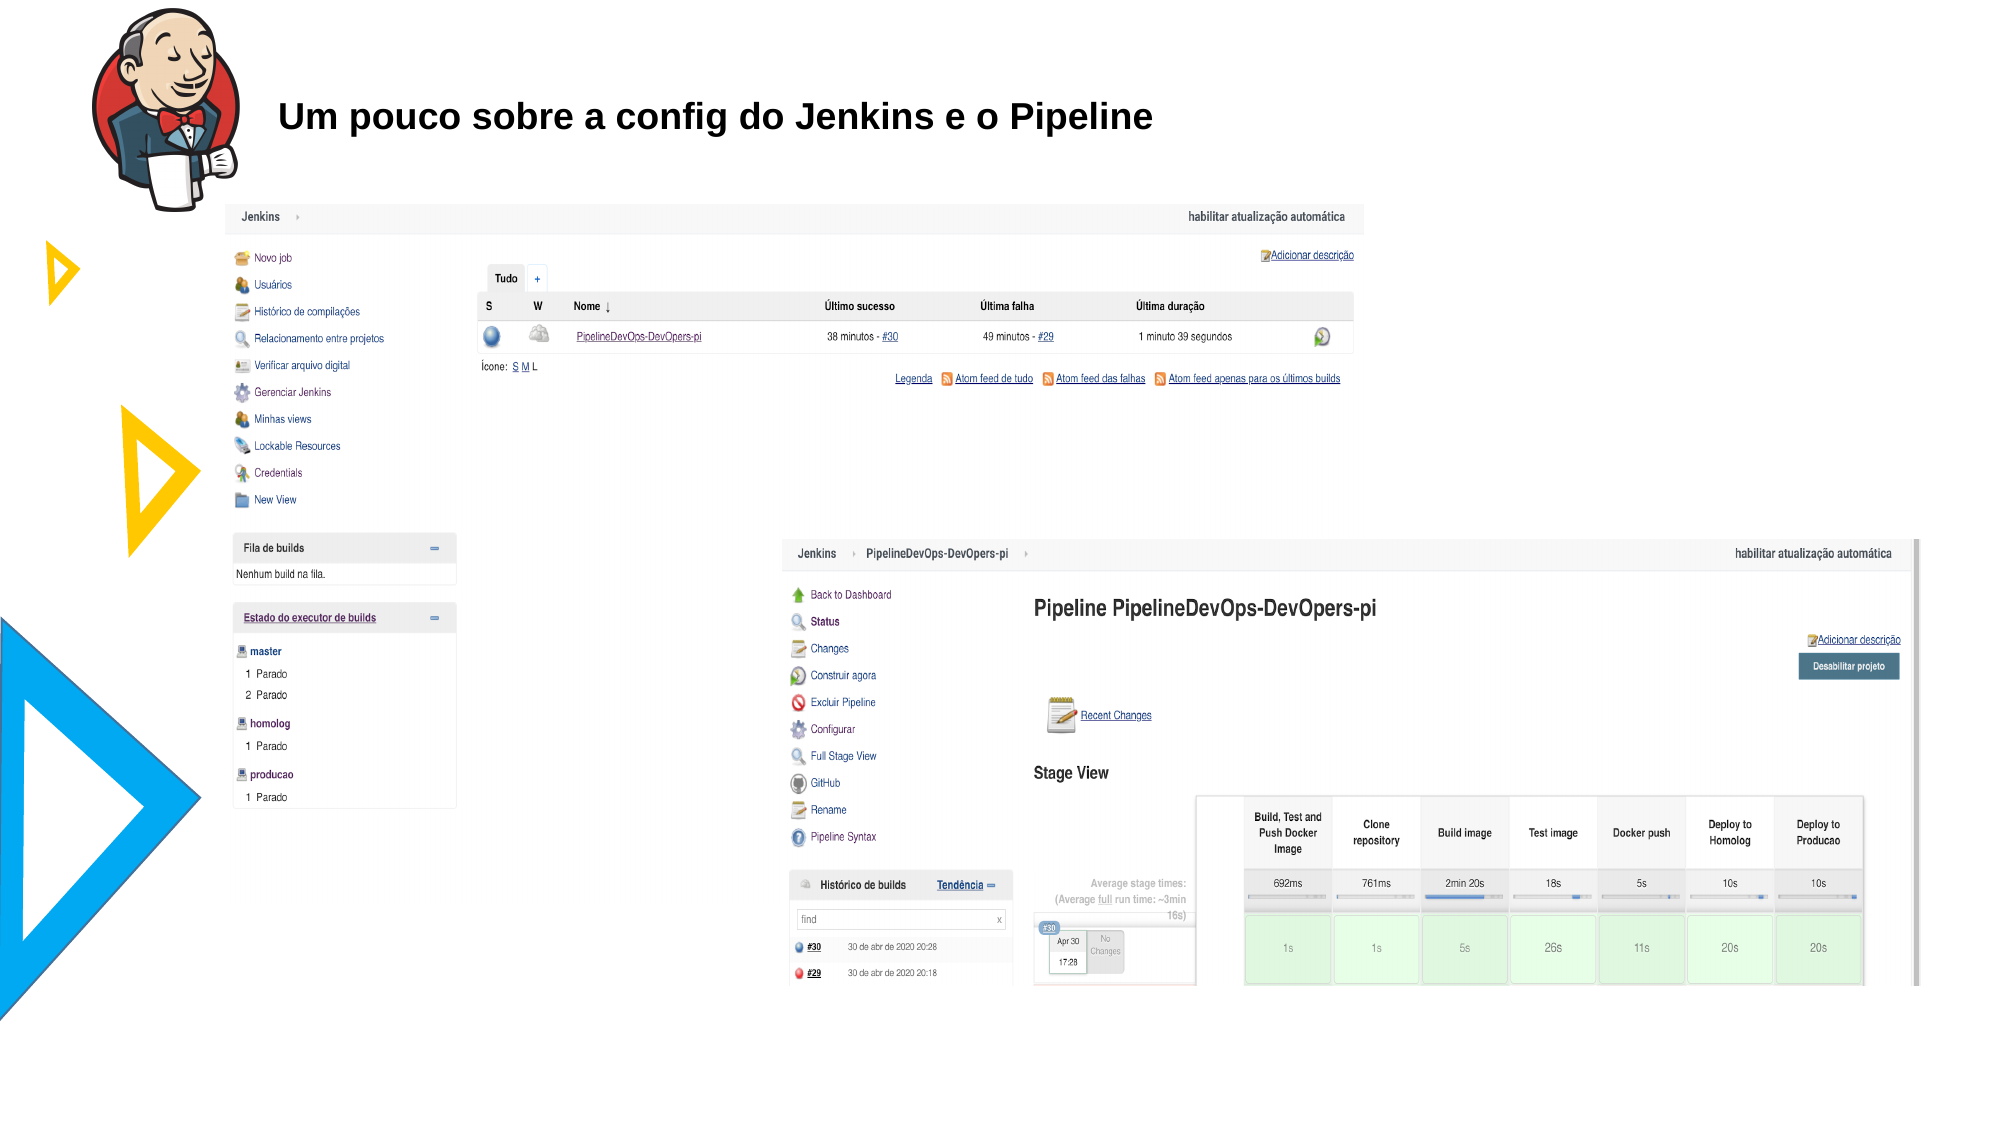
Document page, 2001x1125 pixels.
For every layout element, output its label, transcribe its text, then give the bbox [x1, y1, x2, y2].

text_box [18, 242, 80, 304]
text_box [23, 701, 143, 939]
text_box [52, 406, 200, 556]
picture [91, 8, 1922, 986]
text_box [0, 618, 201, 1020]
text_box Um pouco sobre a config do Jenkins e o Pipeline [263, 77, 1190, 143]
